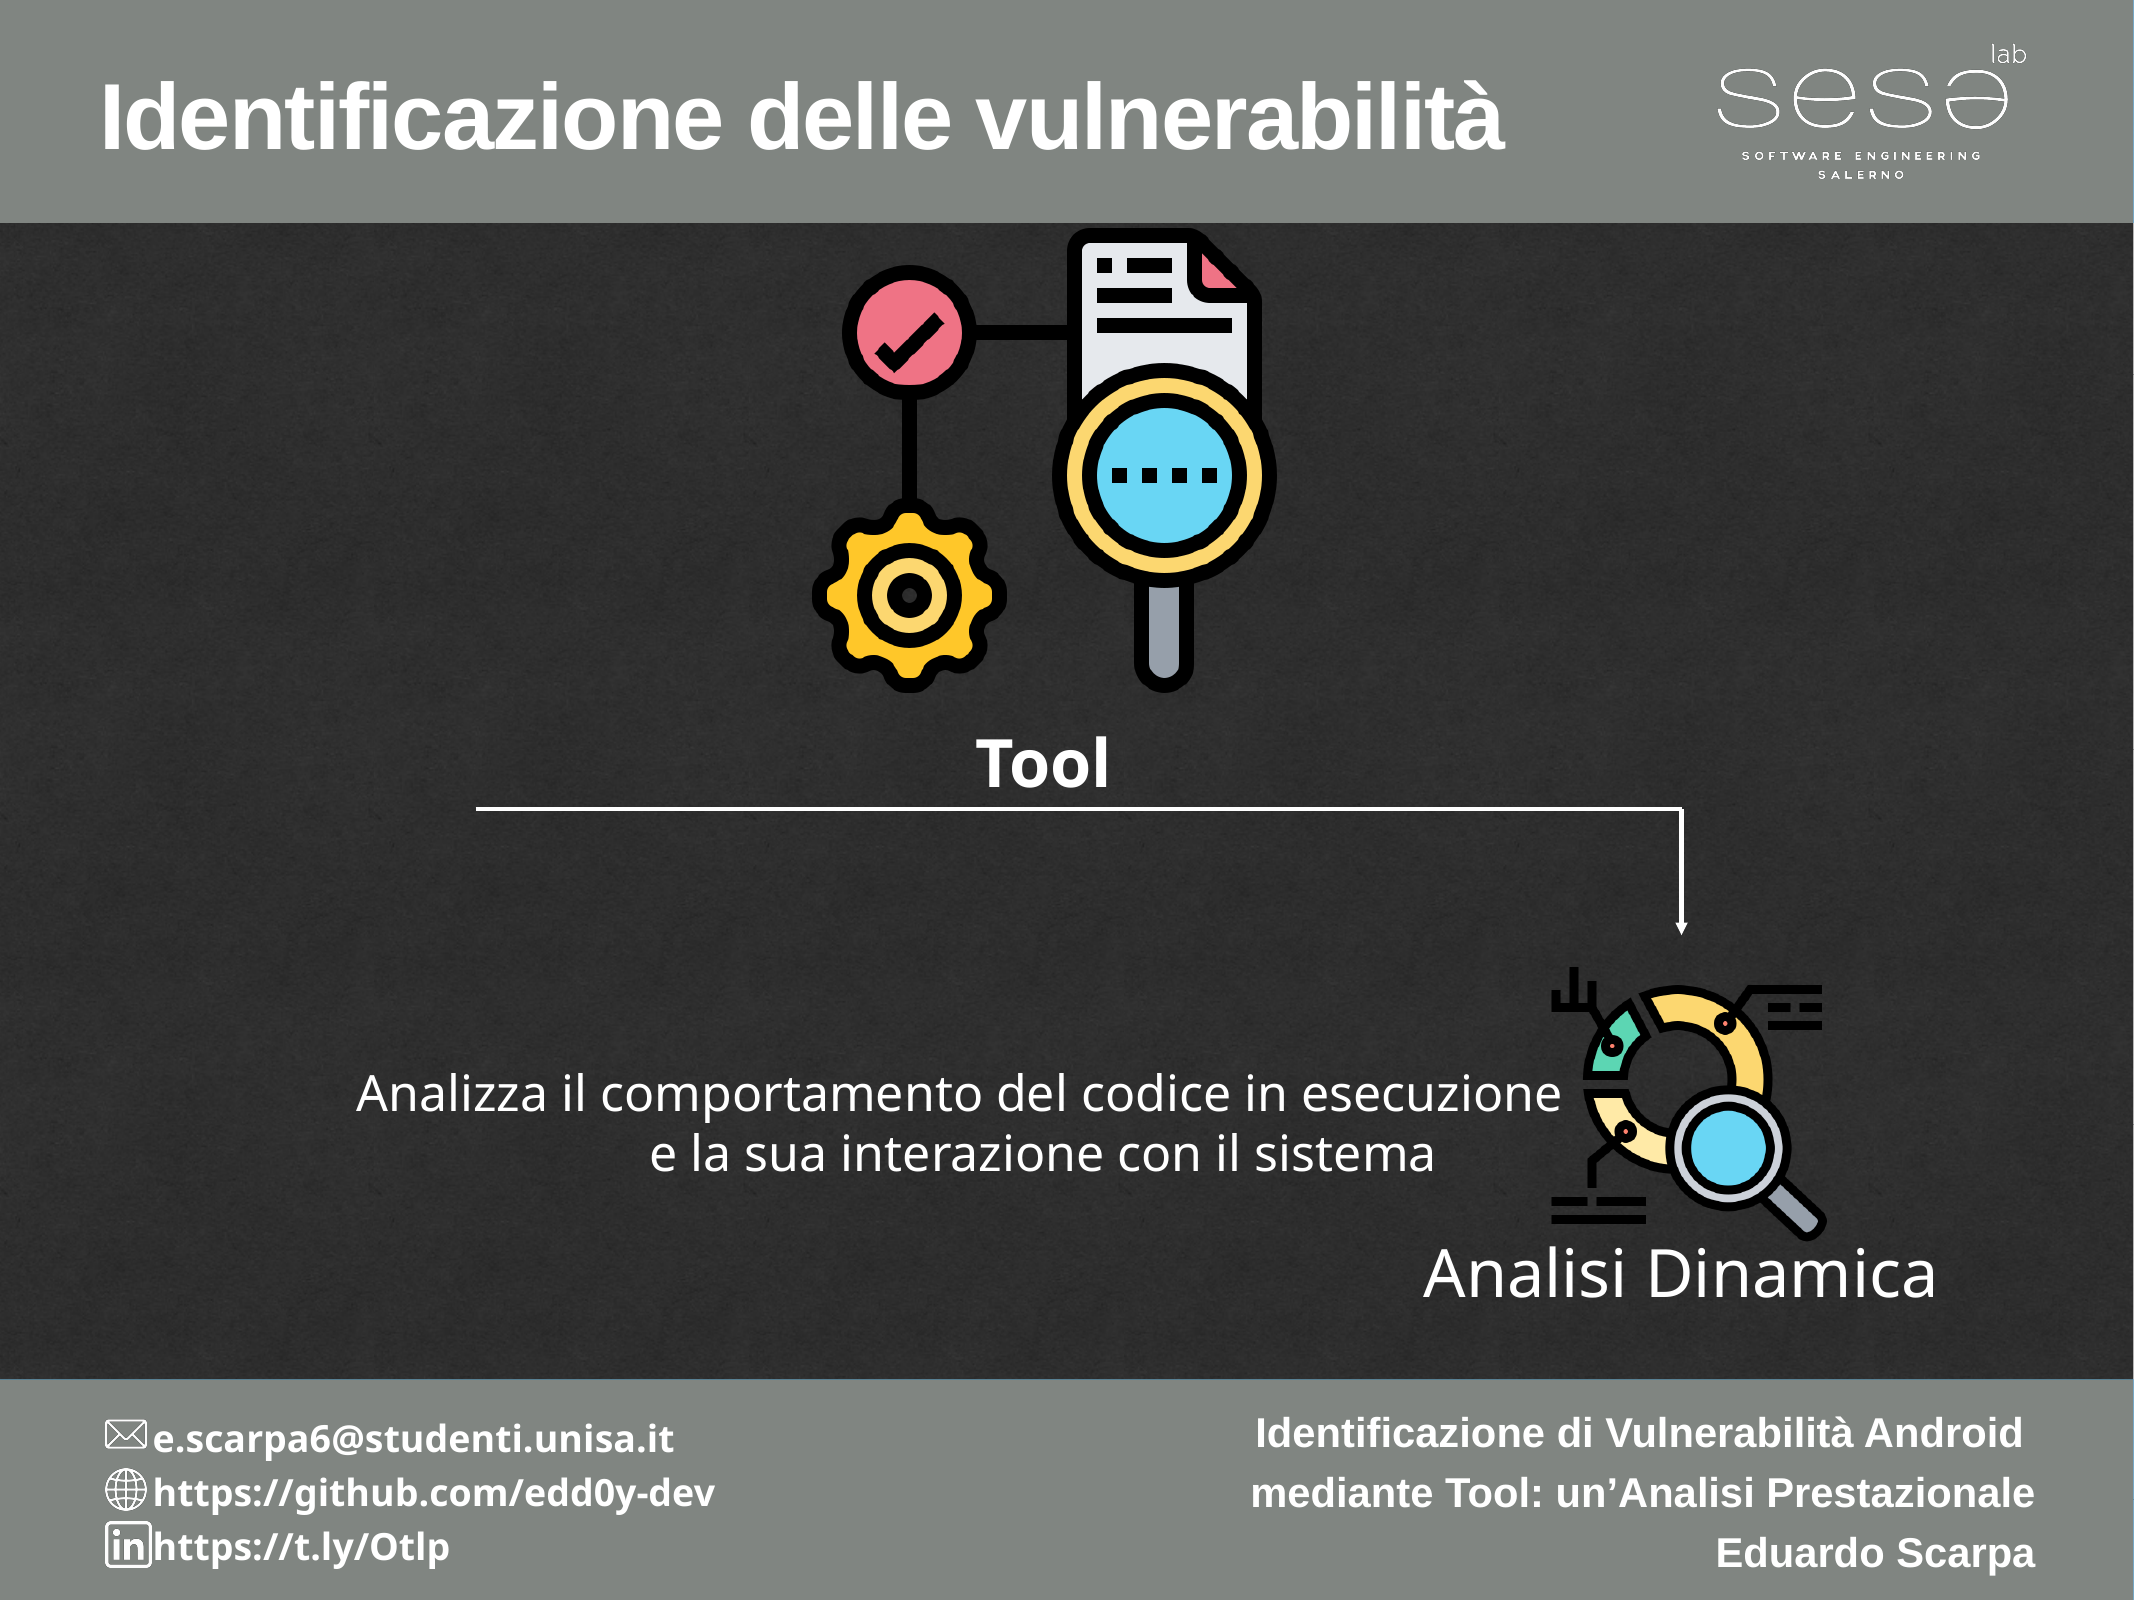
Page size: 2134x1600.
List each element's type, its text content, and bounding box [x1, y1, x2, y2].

picture [104, 1412, 148, 1455]
text_box Analizza il comportamento del codice in esecuzione e la sua interazione con il sistema [348, 1053, 1541, 1190]
text_box e.scarpa6@studenti.unisa.it https://github.com/edd0y-dev https://t.ly/Otlp [144, 1397, 734, 1576]
picture [104, 1521, 152, 1568]
text_box Tool [645, 712, 1442, 808]
text_box [0, 0, 2134, 223]
picture [104, 1468, 148, 1511]
text_box Analisi Dinamica [1283, 1222, 2080, 1319]
picture [1681, 24, 2045, 200]
text_box [0, 1379, 2134, 1600]
text_box Identificazione delle vulnerabilità [91, 69, 1681, 177]
text_box Identificazione di Vulnerabilità Android mediante Tool: un’Analisi Prestazionale Eduardo Scarpa [1017, 1387, 2044, 1600]
picture [0, 220, 2134, 1379]
